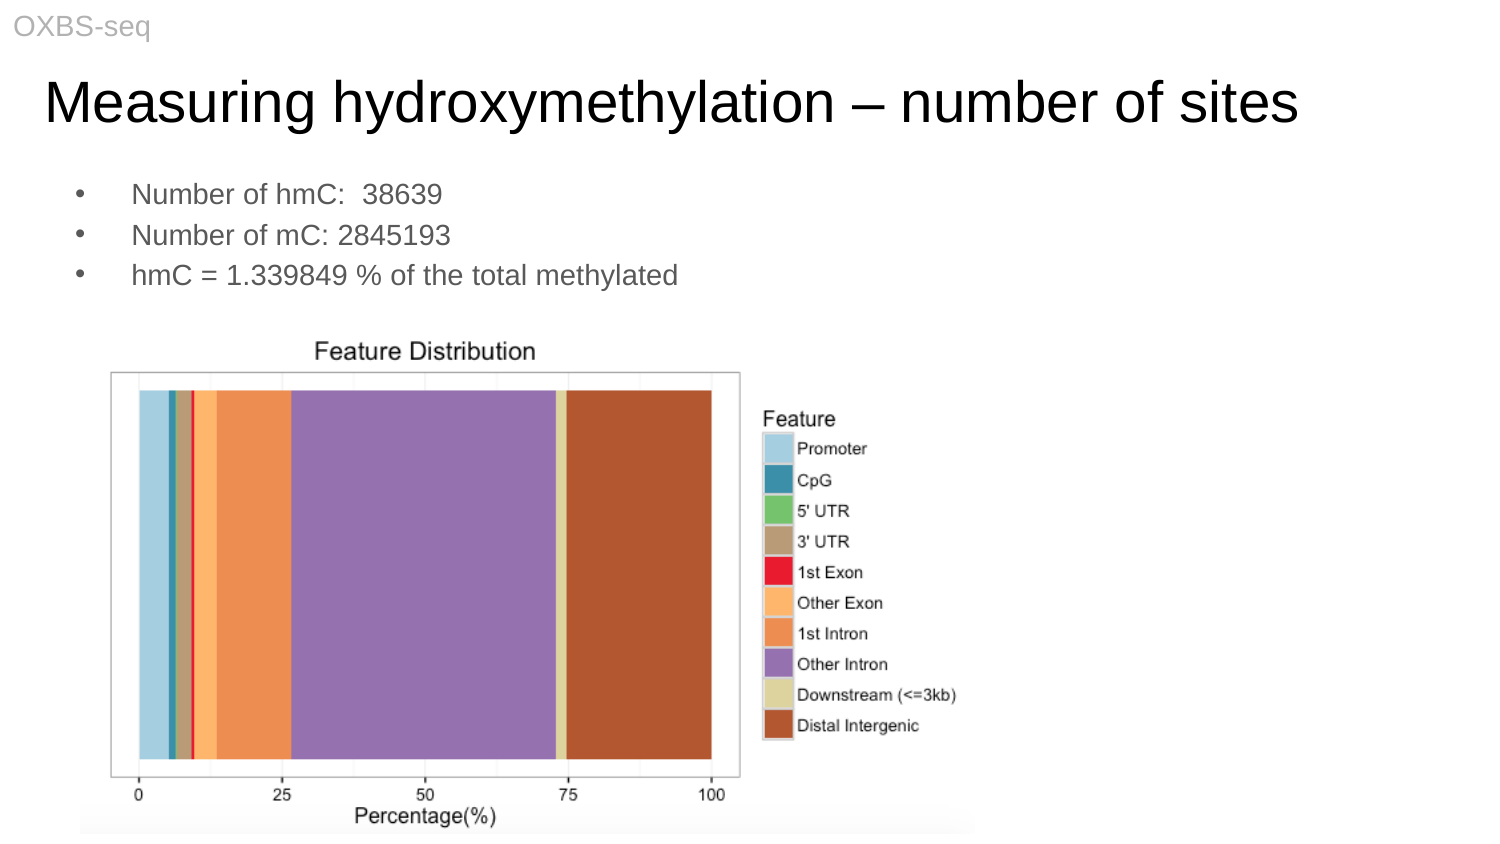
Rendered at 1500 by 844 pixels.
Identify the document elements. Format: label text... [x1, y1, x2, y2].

text_box Measuring hydroxymethylation – number of sites [29, 49, 1500, 135]
text_box OXBS-seq [0, 0, 167, 50]
list Number of hmC: 38639 Number of mC: 2845193 hmC = 1.339849 % of the total methylated [41, 155, 715, 716]
picture [80, 336, 976, 835]
